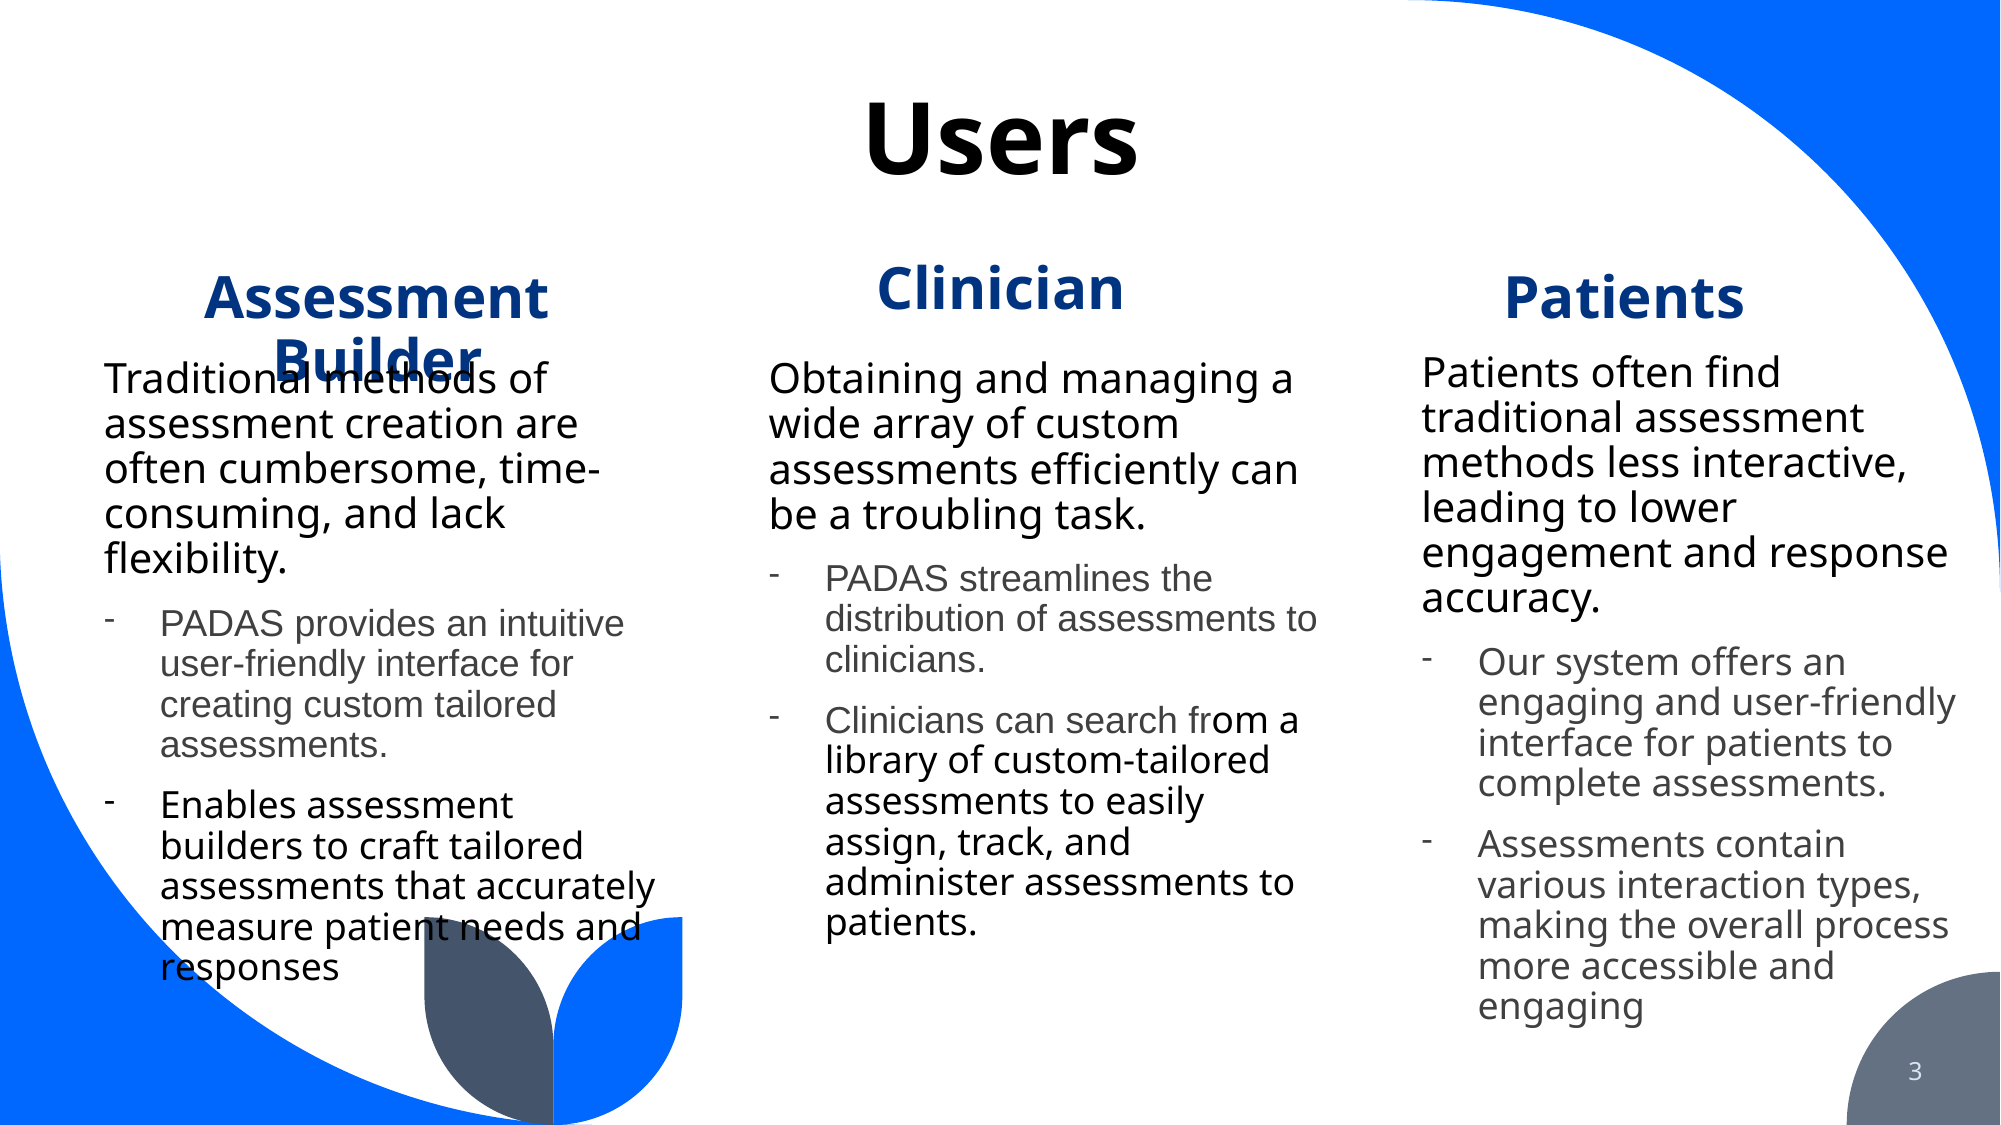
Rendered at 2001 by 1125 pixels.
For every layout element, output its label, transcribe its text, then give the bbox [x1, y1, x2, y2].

list Patients often find traditional assessment methods less interactive, leading to lower engagement and response accuracy. Our system offers an engaging and user-friendly interface for patients to complete assessments. Assessments contain various interaction types, making the overall process more accessible and engaging [1406, 344, 1982, 1036]
list Patients [1336, 260, 1912, 346]
slide_number 3 [1665, 1042, 1938, 1103]
list Clinician [712, 251, 1289, 337]
title Users [198, 0, 1804, 204]
list Assessment Builder [88, 260, 666, 346]
list Obtaining and managing a wide array of custom assessments efficiently can be a troubling task. PADAS streamlines the distribution of assessments to clinicians. Clinicians can search from a library of custom-tailored assessments to easily assign, track, and administer assessments to patients. [753, 350, 1337, 1000]
list Traditional methods of assessment creation are often cumbersome, time-consuming, and lack flexibility. PADAS provides an intuitive user-friendly interface for creating custom tailored assessments. Enables assessment builders to craft tailored assessments that accurately measure patient needs and responses [88, 350, 683, 985]
